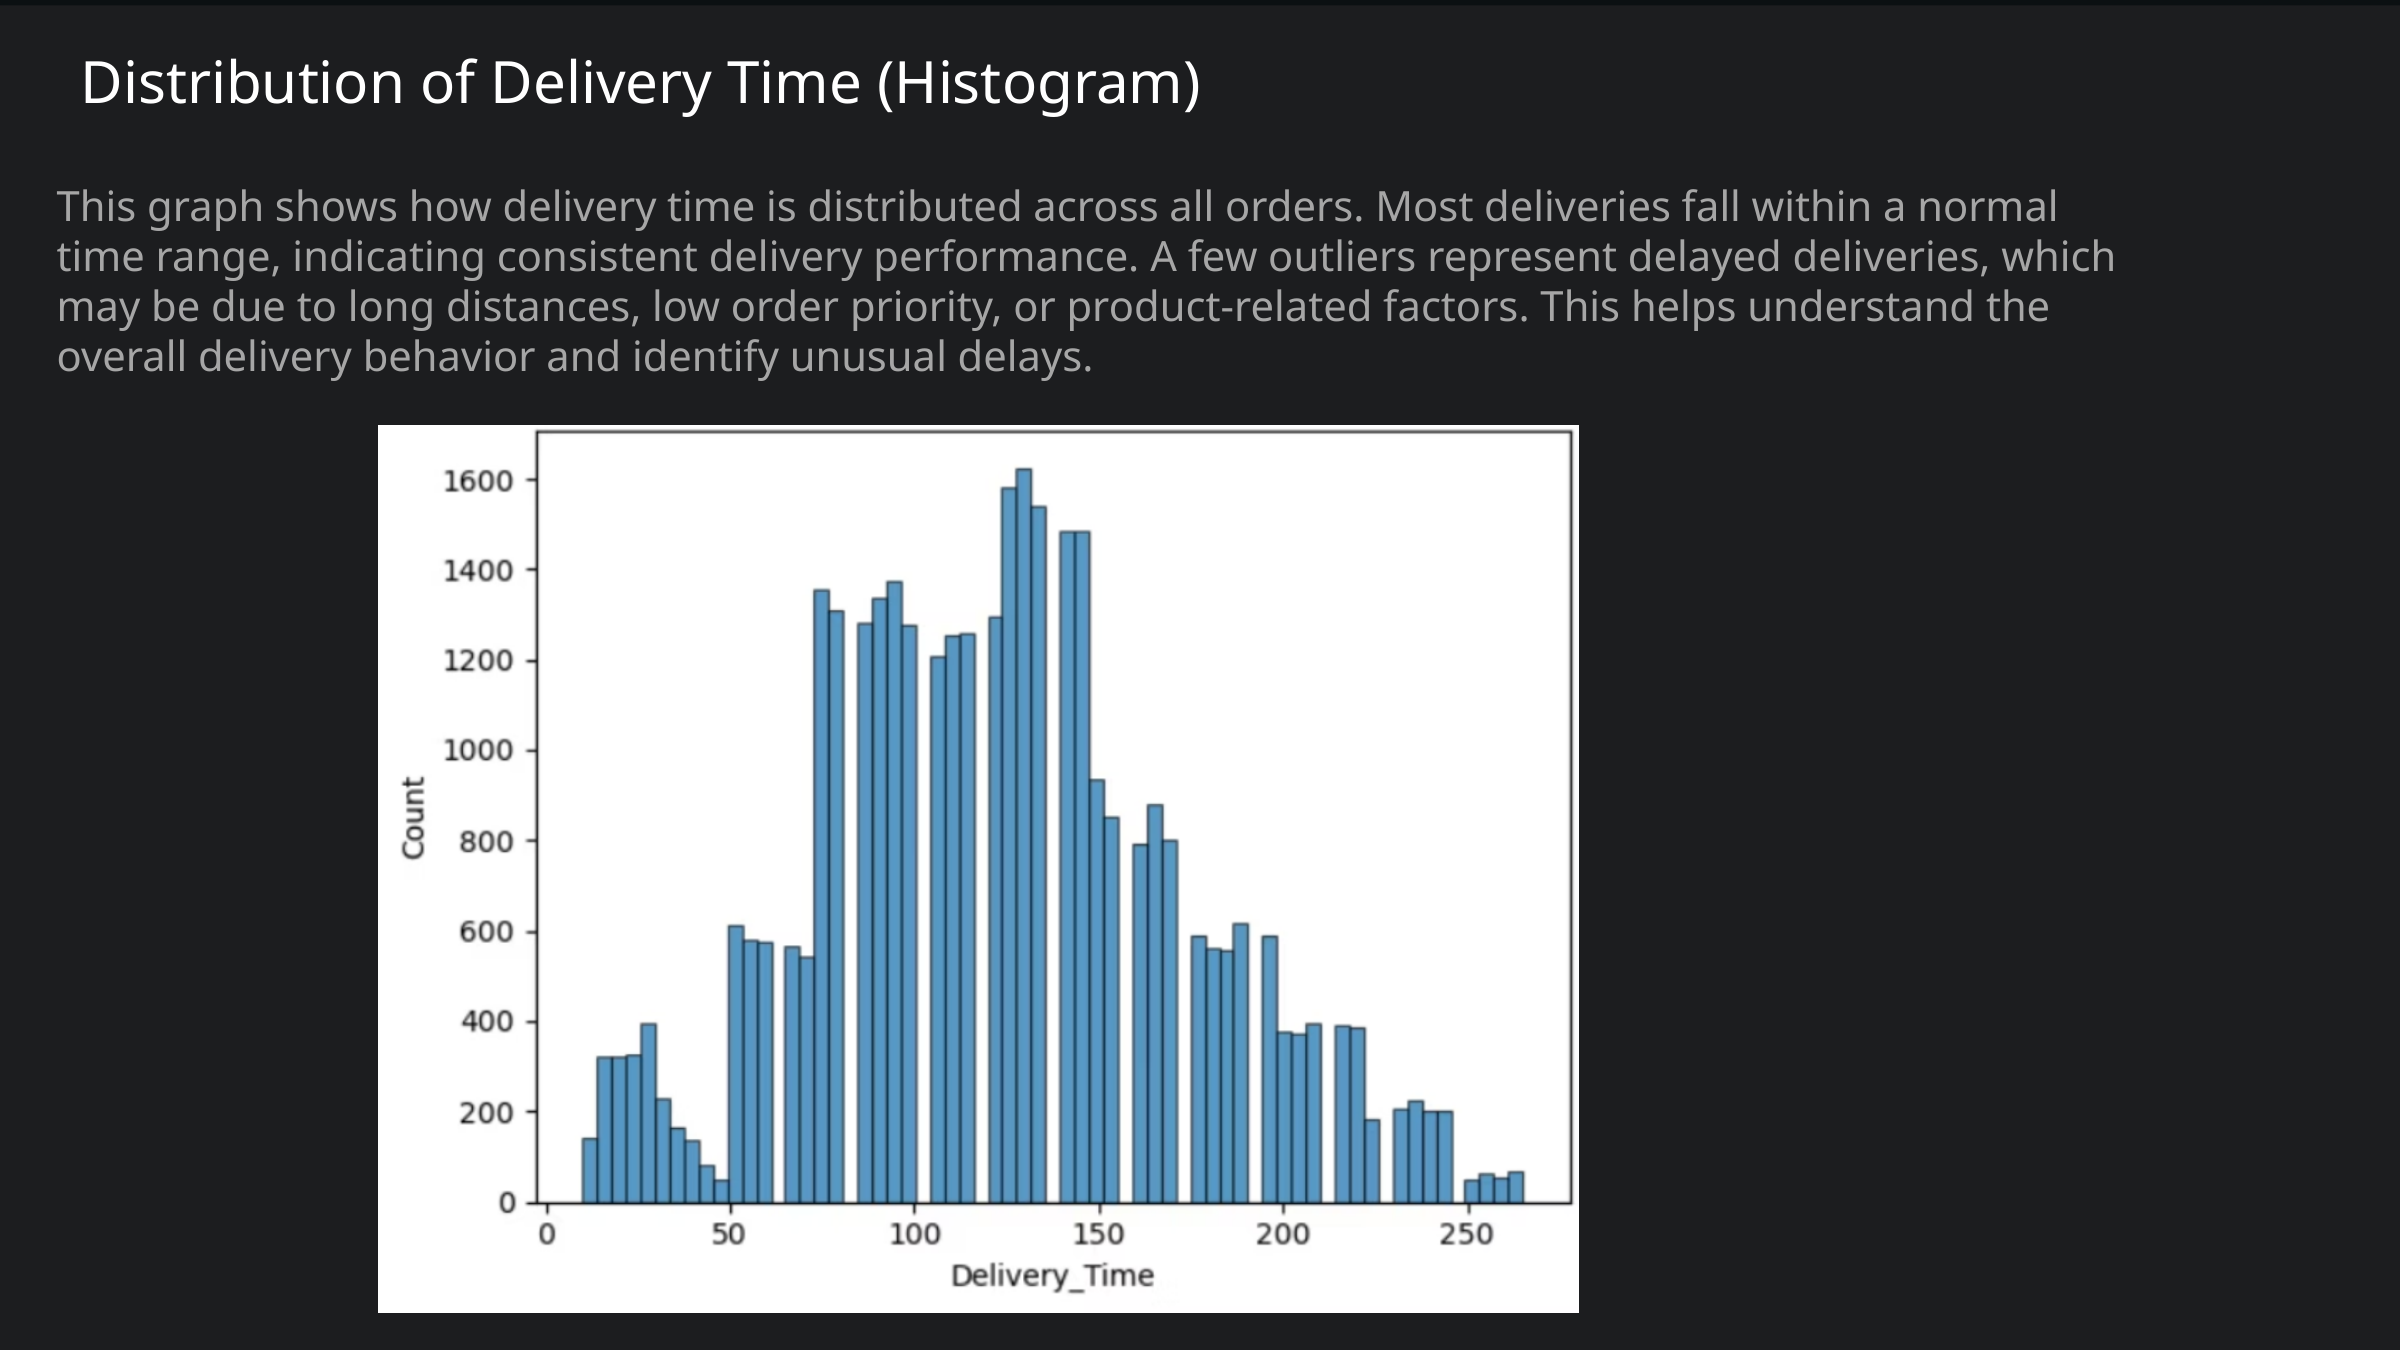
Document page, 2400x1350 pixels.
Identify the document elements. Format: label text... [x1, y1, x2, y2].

text_box This graph shows how delivery time is distributed across all orders. Most deliveries fall within a normal time range, indicating consistent delivery performance. A few outliers represent delayed deliveries, which may be due to long distances, low order priority, or product-related factors. This helps understand the overall delivery behavior and identify unusual delays. [41, 171, 2157, 387]
text_box Distribution of Delivery Time (Histogram) [65, 37, 1303, 123]
picture [378, 425, 1579, 1313]
